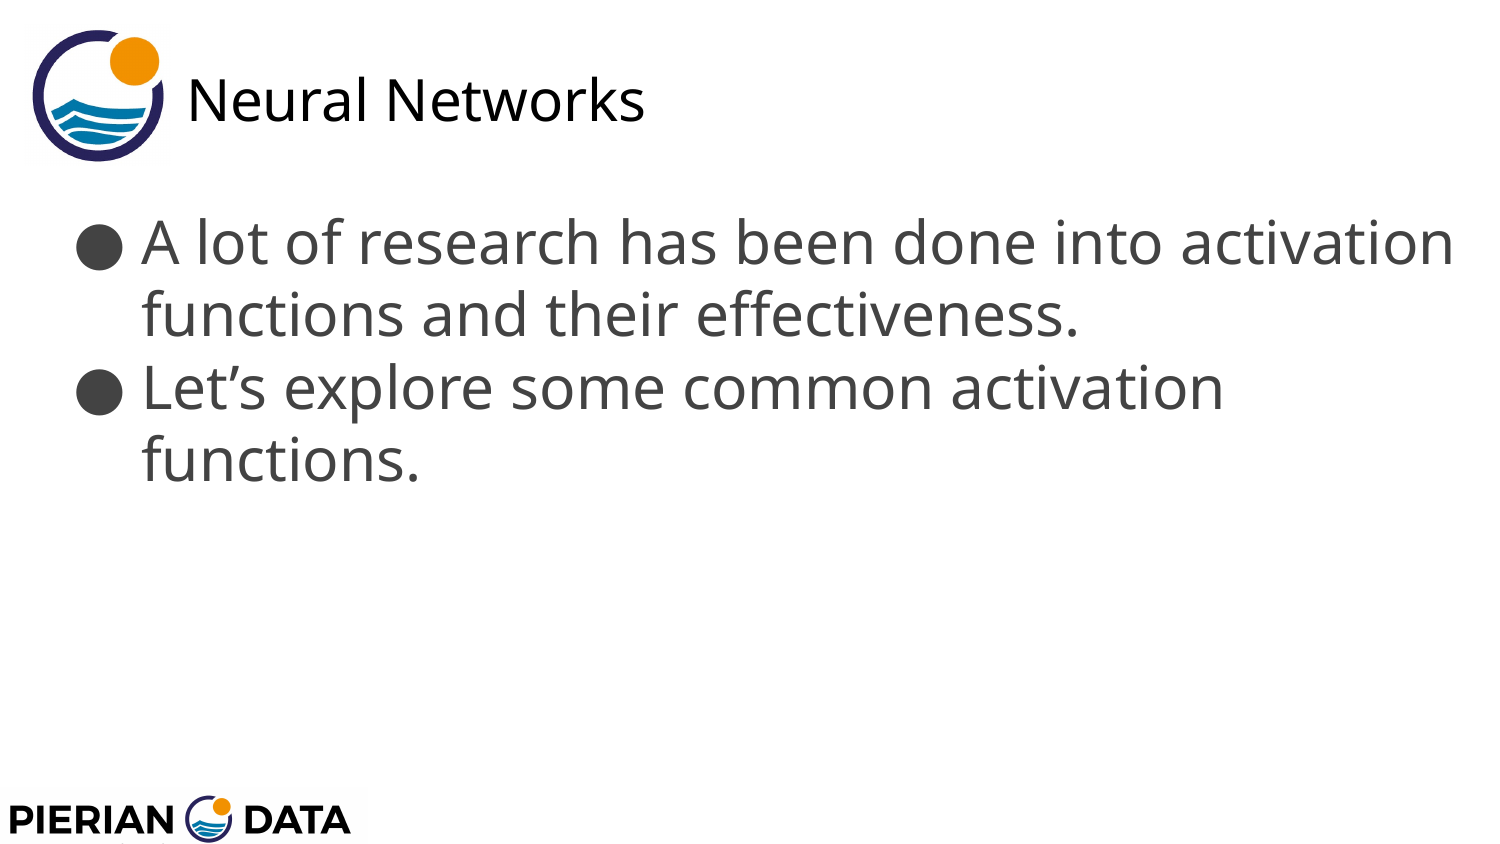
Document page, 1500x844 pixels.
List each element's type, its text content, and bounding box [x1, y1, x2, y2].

picture [24, 24, 172, 167]
title Neural Networks [176, 48, 1449, 143]
picture [0, 787, 368, 844]
list A lot of research has been done into activation functions and their effectiveness. Let’s explore some common activation functions. [51, 189, 1476, 750]
